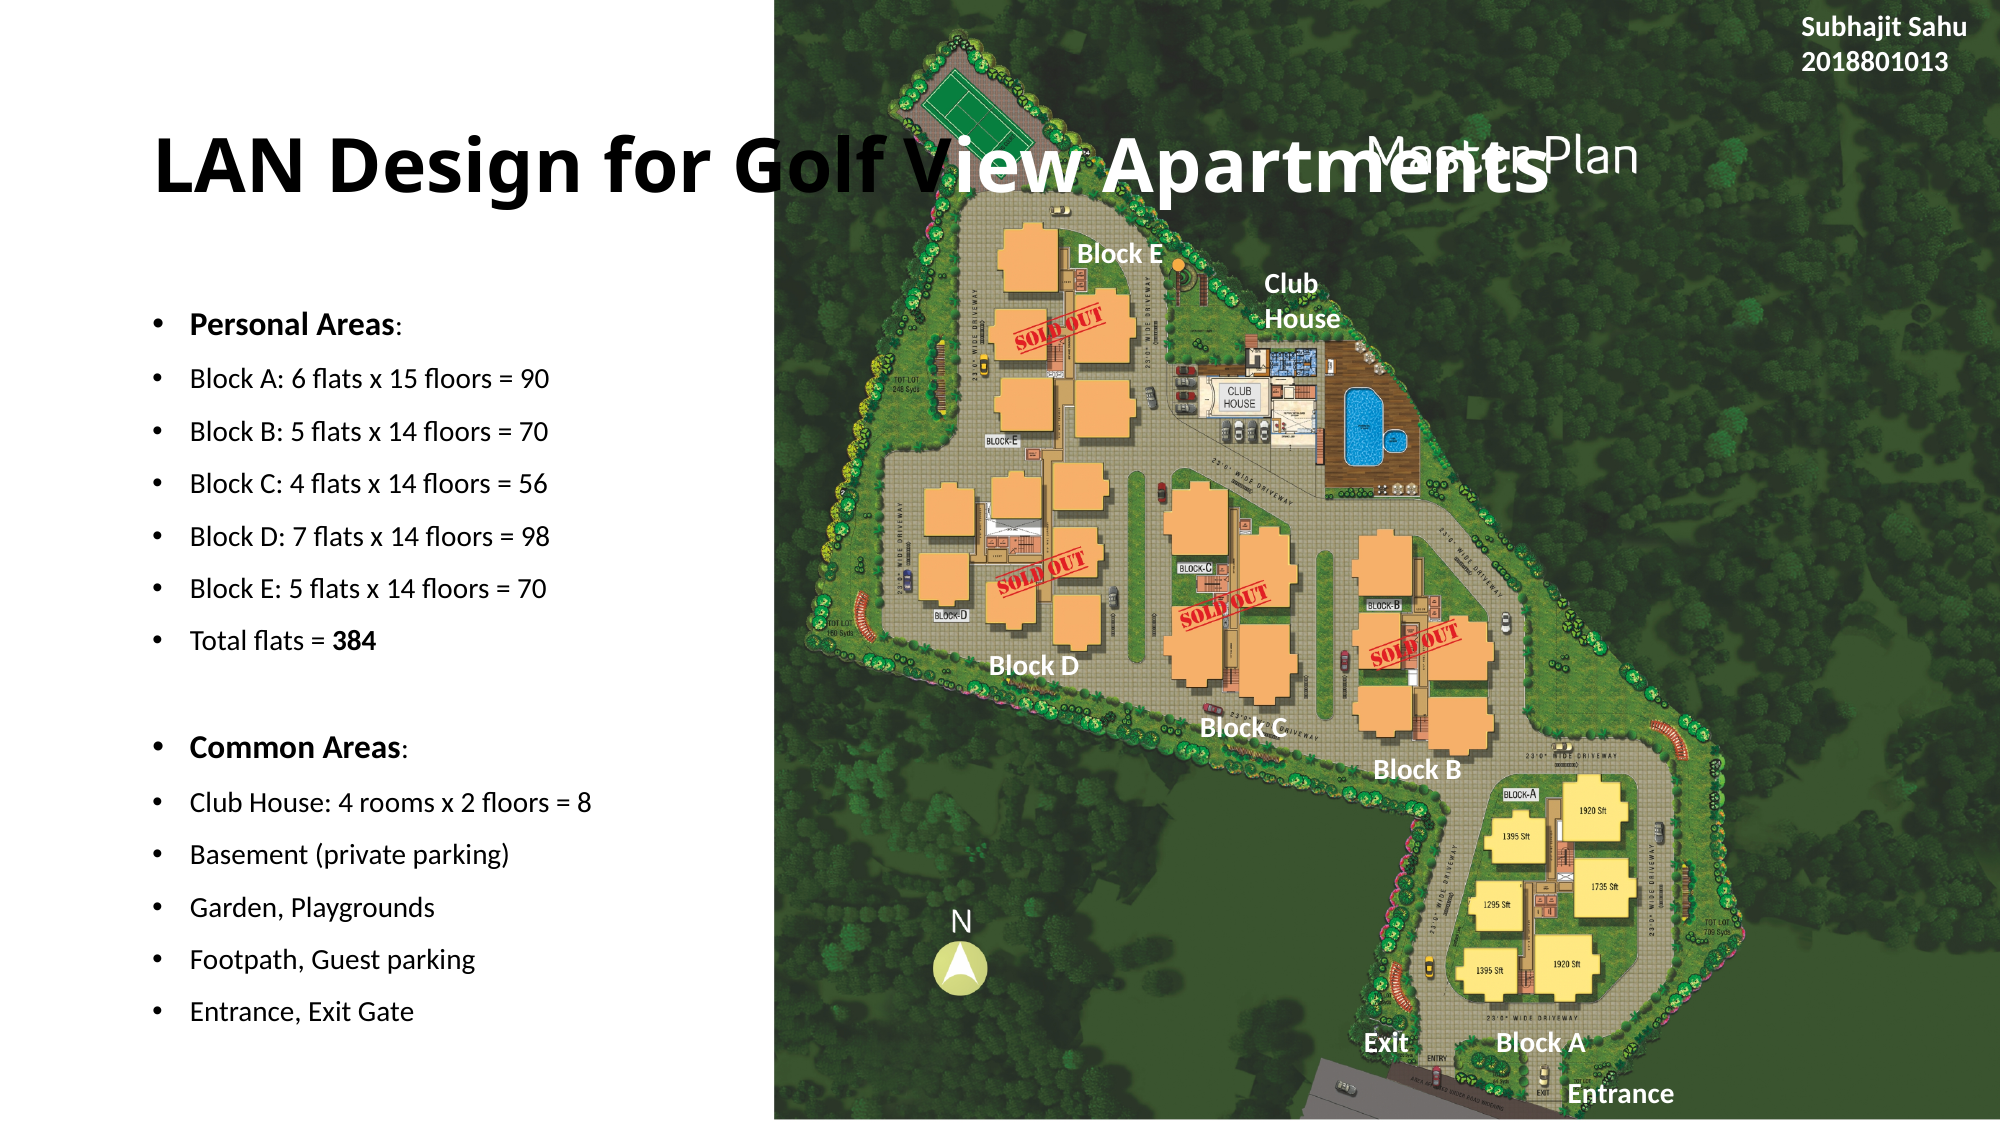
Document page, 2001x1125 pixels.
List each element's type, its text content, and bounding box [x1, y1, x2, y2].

title LAN Design for Golf View Apartments [137, 59, 747, 278]
picture [747, 0, 2000, 1124]
list Personal Areas: Block A: 6 flats x 15 floors = 90 Block B: 5 flats x 14 floors = 70 Block C: 4 flats x 14 floors = 56 Block D: 7 flats x 14 floors = 98 Block E: 5 flats x 14 floors = 70 Total flats = 384 Common Areas: Club House: 4 rooms x 2 floors = 8 Basement (private parking) Garden, Playgrounds Footpath, Guest parking Entrance, Exit Gate [137, 299, 1863, 1125]
